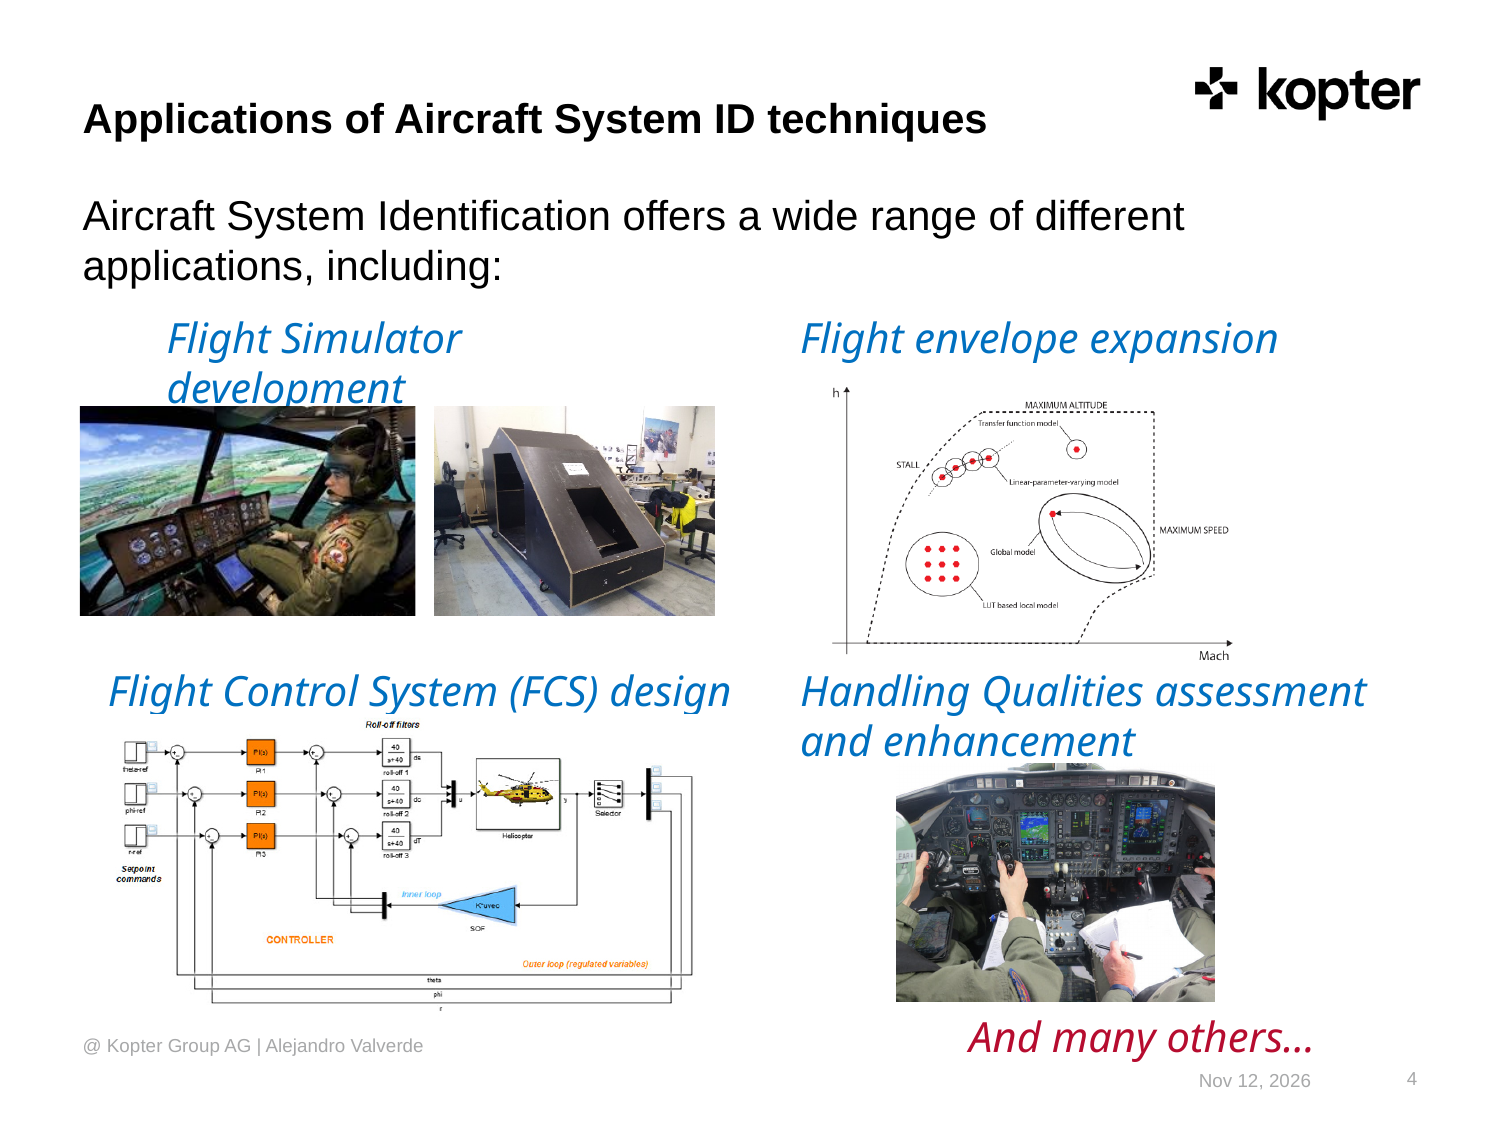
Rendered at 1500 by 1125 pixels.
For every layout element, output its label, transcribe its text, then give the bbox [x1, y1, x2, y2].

text_box Flight Simulator development [166, 311, 703, 374]
text_box Flight envelope expansion [799, 311, 1311, 369]
picture [896, 763, 1215, 1002]
picture [79, 406, 416, 616]
slide_number 5-Mar-18 [1181, 1069, 1329, 1099]
picture [1194, 66, 1421, 121]
picture [89, 714, 706, 1017]
picture [824, 373, 1245, 669]
list @ Kopter Group AG | Alejandro Valverde [82, 1033, 703, 1063]
picture [434, 406, 715, 616]
title Applications of Aircraft System ID techniques [82, 64, 1153, 142]
list Aircraft System Identification offers a wide range of different applications, including: [82, 188, 1393, 250]
text_box And many others… [804, 1011, 1316, 1069]
slide_number 4 [1328, 1067, 1418, 1097]
text_box Handling Qualities assessment and enhancement [800, 691, 1393, 765]
text_box Flight Control System (FCS) design [79, 657, 760, 715]
